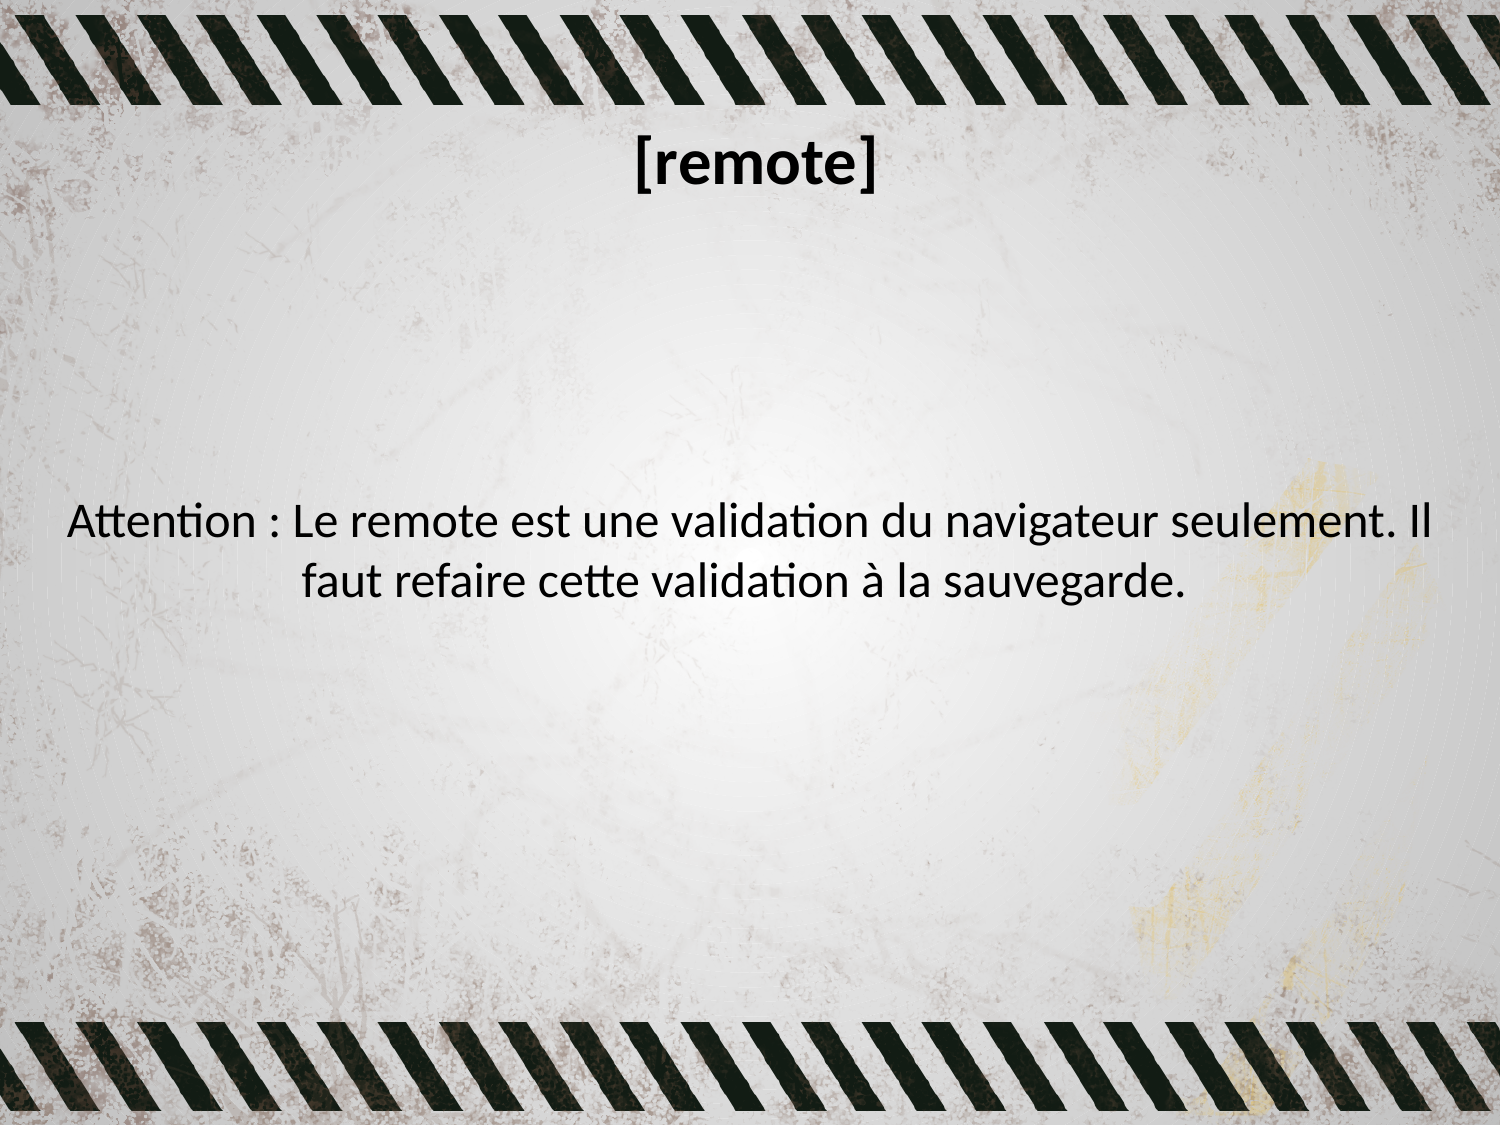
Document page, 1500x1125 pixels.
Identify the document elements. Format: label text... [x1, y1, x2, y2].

title [remote] [12, 37, 1500, 279]
subtitle Attention : Le remote est une validation du navigateur seulement. Il faut refaire cette validation à la sauvegarde. [6, 479, 1494, 677]
picture [0, 0, 1500, 1125]
